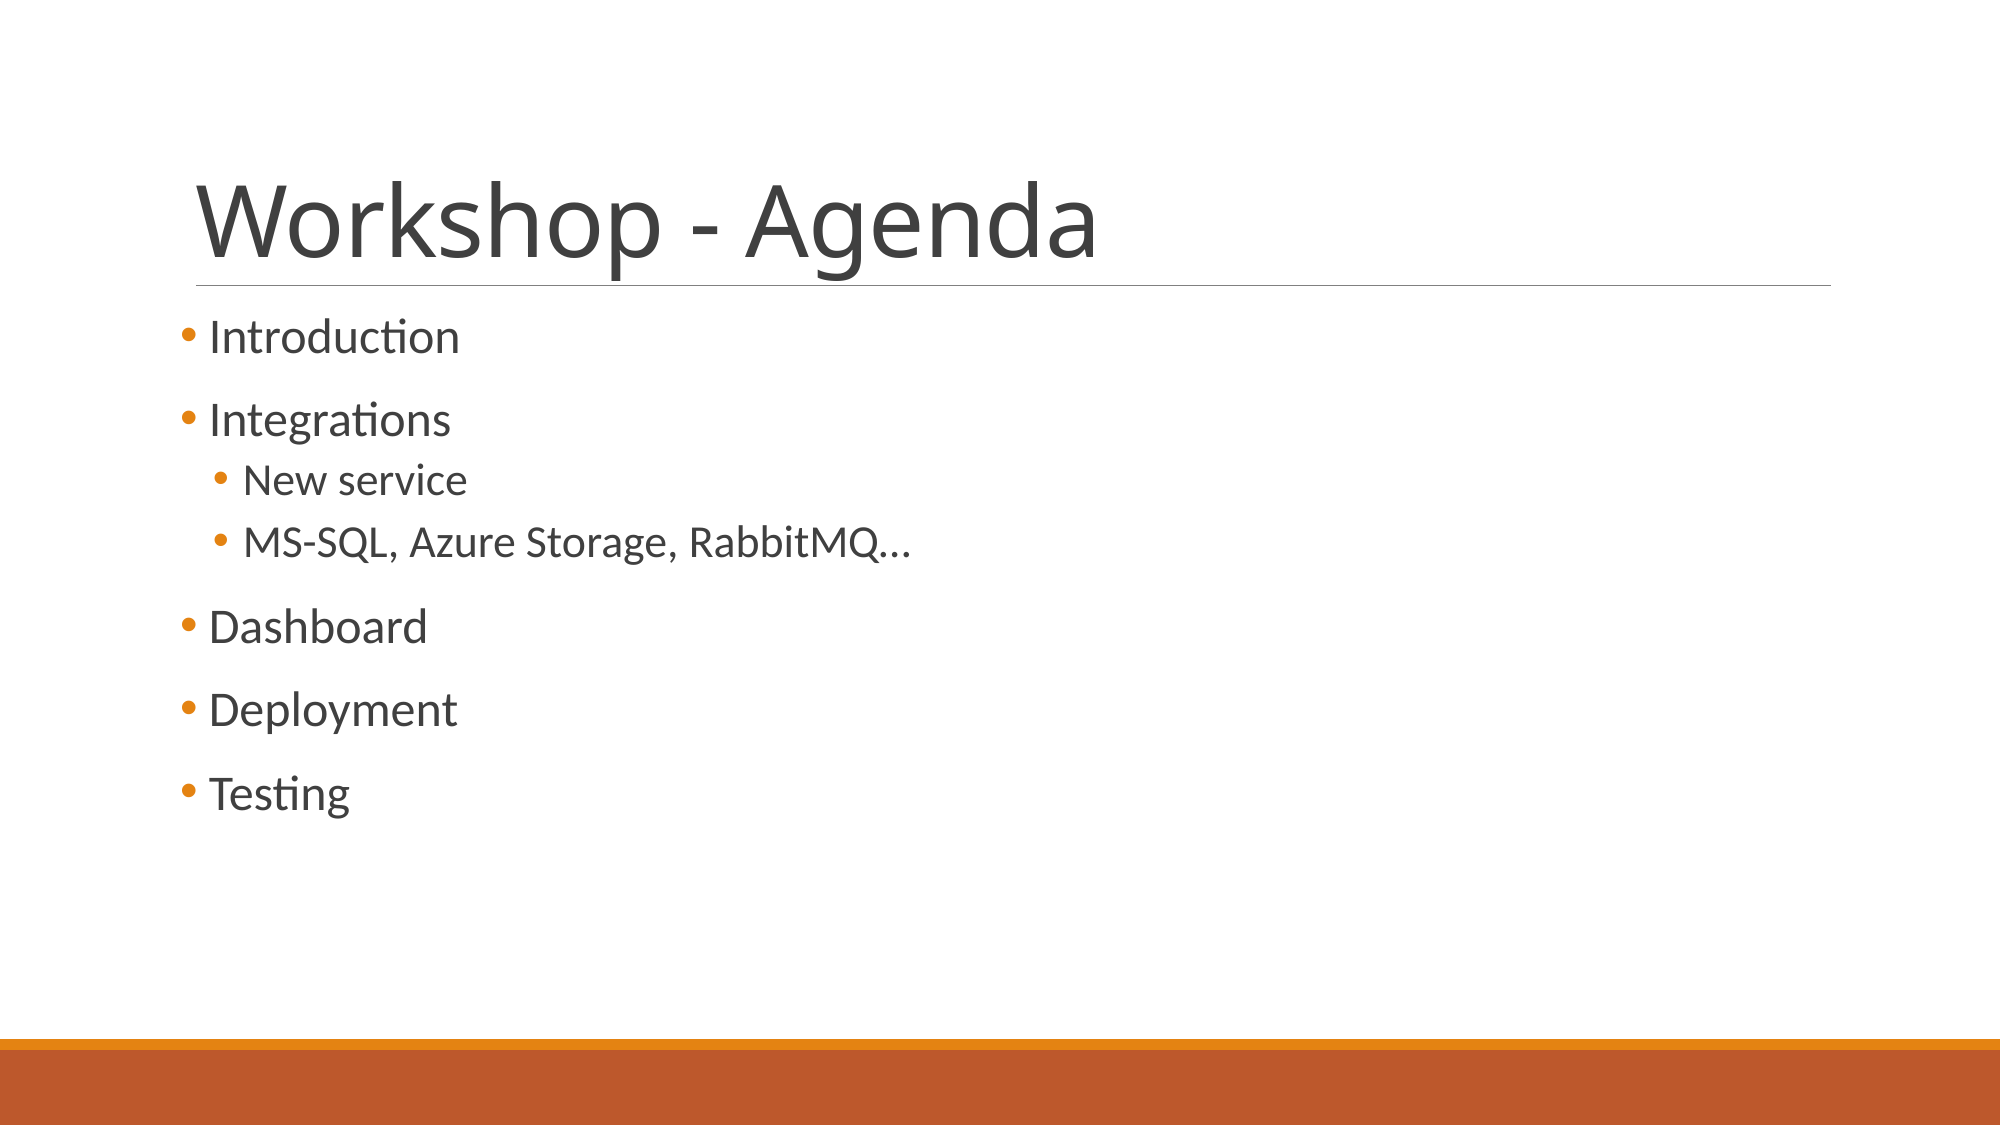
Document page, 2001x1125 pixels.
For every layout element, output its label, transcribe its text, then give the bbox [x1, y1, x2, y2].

list Introduction Integrations New service MS-SQL, Azure Storage, RabbitMQ… Dashboard Deployment Testing [180, 302, 1830, 1027]
title Workshop - Agenda [180, 47, 1830, 285]
